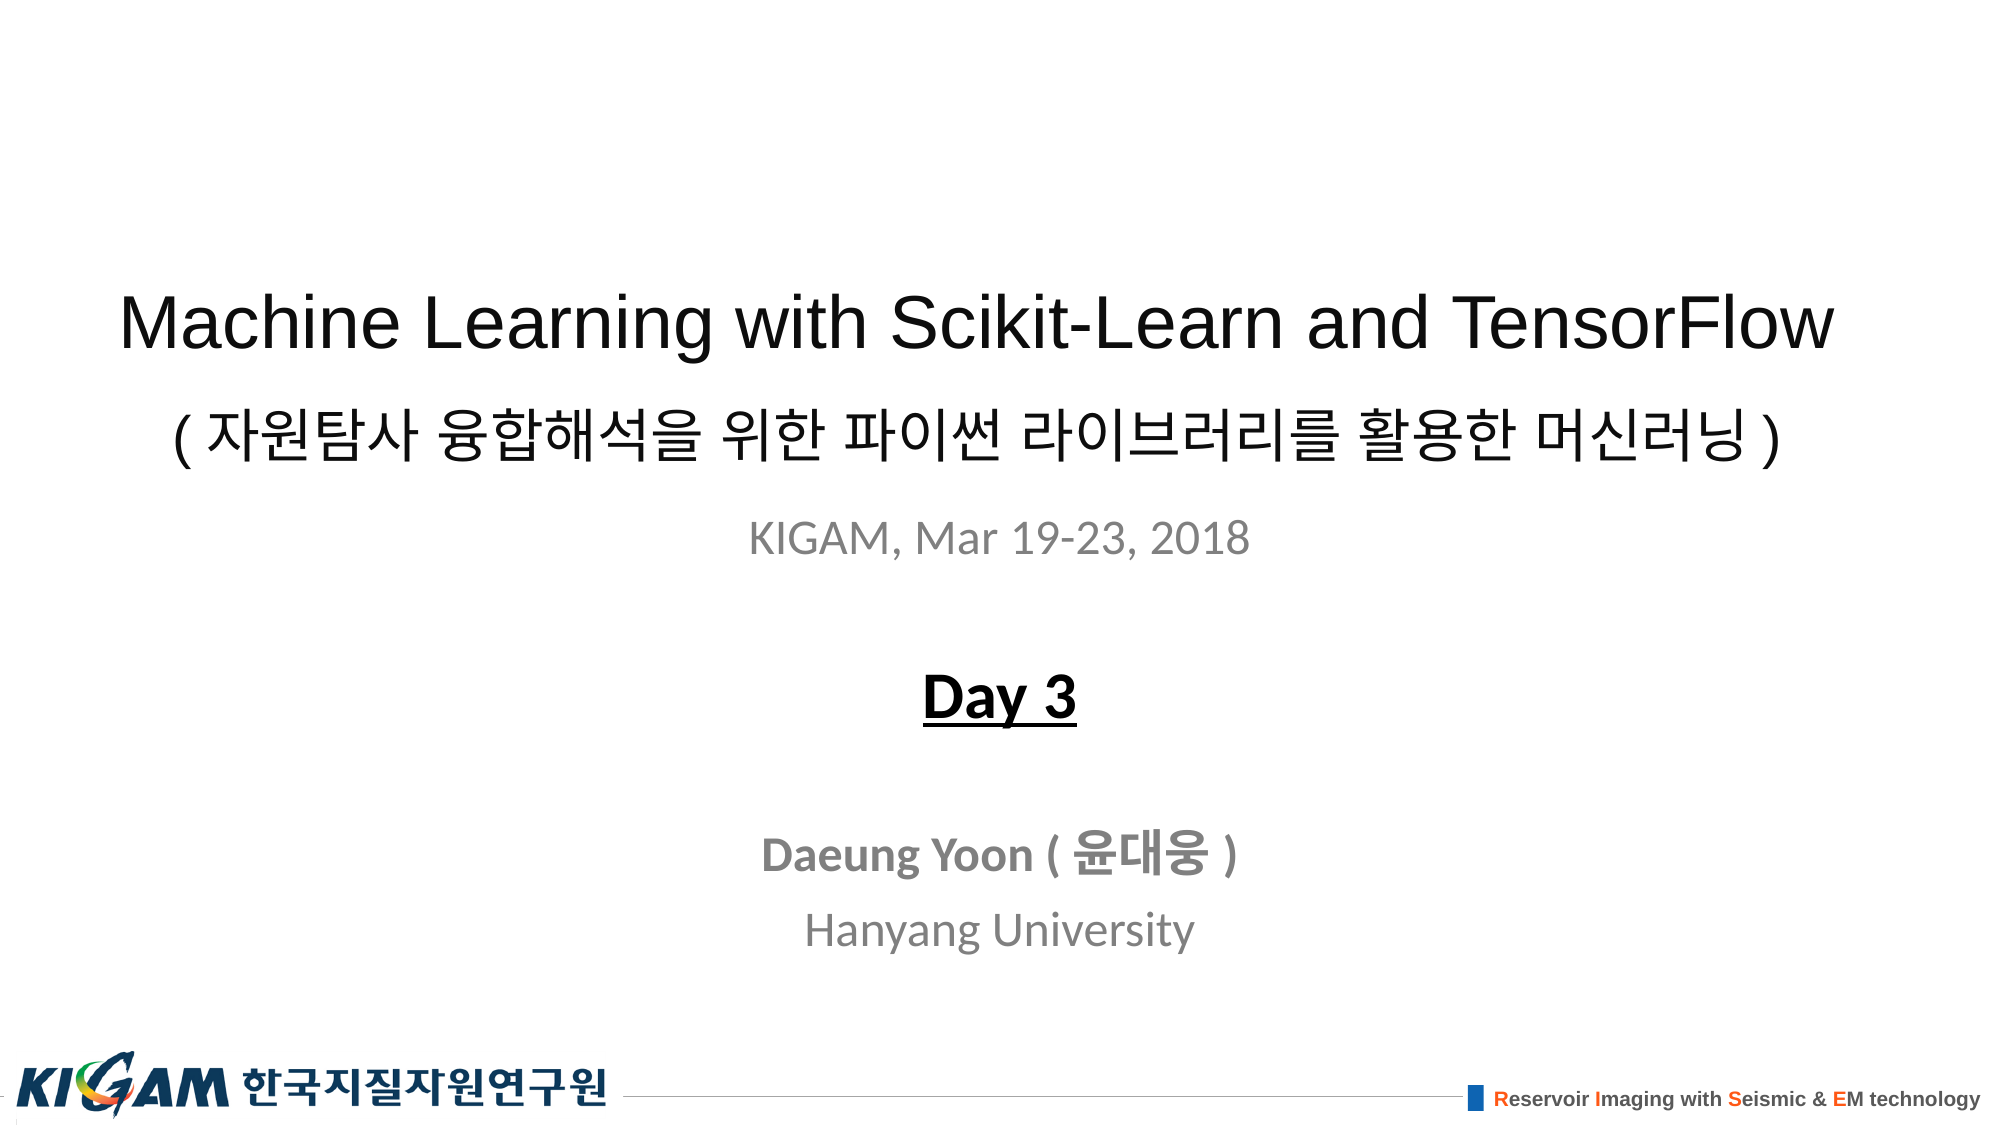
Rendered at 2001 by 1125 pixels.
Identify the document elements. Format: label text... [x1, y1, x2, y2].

subtitle KIGAM, Mar 19-23, 2018 Day 3 Daeung Yoon (윤대웅) Hanyang University [249, 503, 1750, 972]
picture [3, 1044, 624, 1125]
title Machine Learning with Scikit-Learn and TensorFlow (자원탐사 융합해석을 위한 파이썬 라이브러리를 활용한 머신러닝) [58, 84, 1896, 477]
